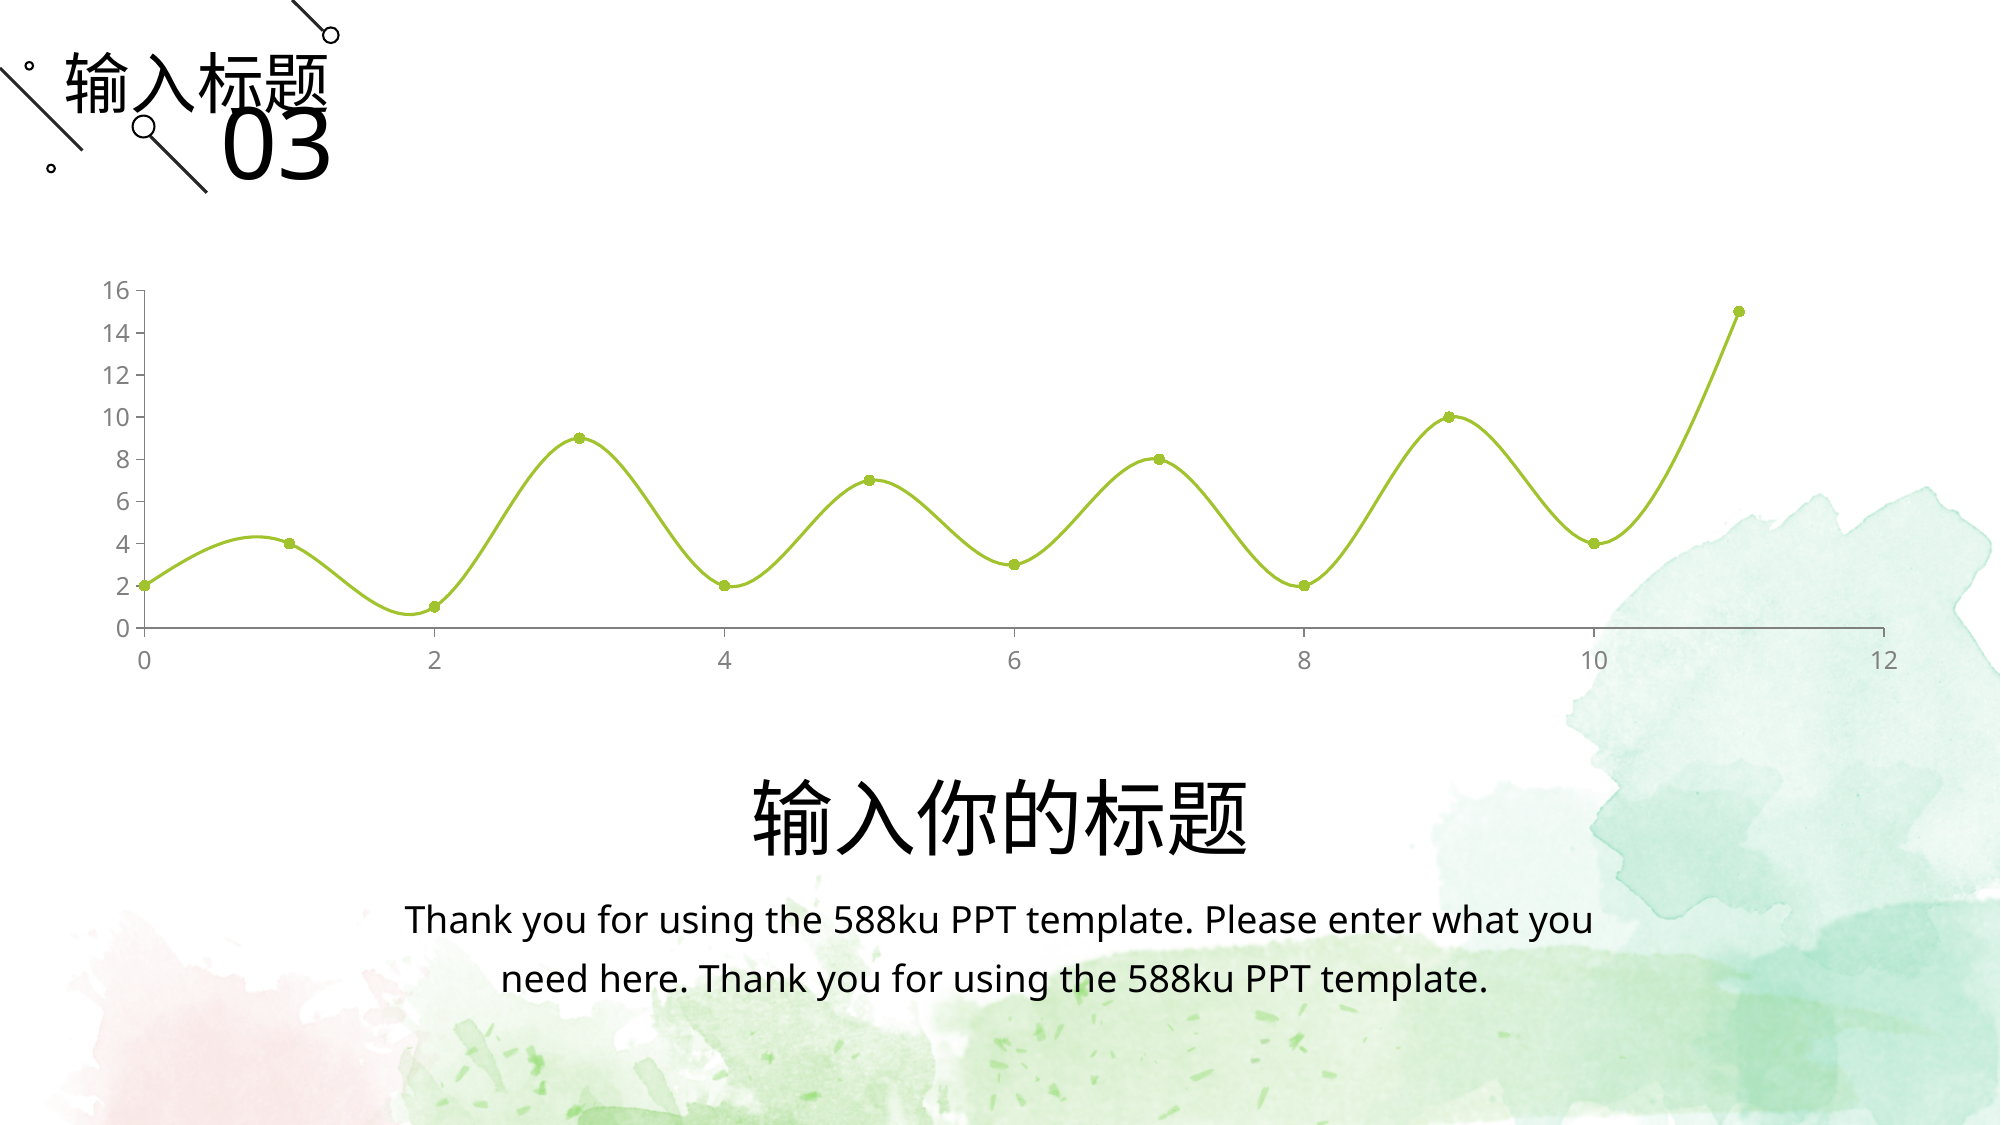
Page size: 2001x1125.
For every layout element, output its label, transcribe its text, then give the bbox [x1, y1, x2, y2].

text_box Thank you for using the 588ku PPT template. Please enter what you need here. Thank you for using the 588ku PPT template. [349, 875, 1651, 1026]
chart [64, 264, 1936, 686]
text_box 输入你的标题 [735, 759, 1265, 875]
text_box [0, 0, 350, 209]
picture [0, 485, 2000, 1125]
